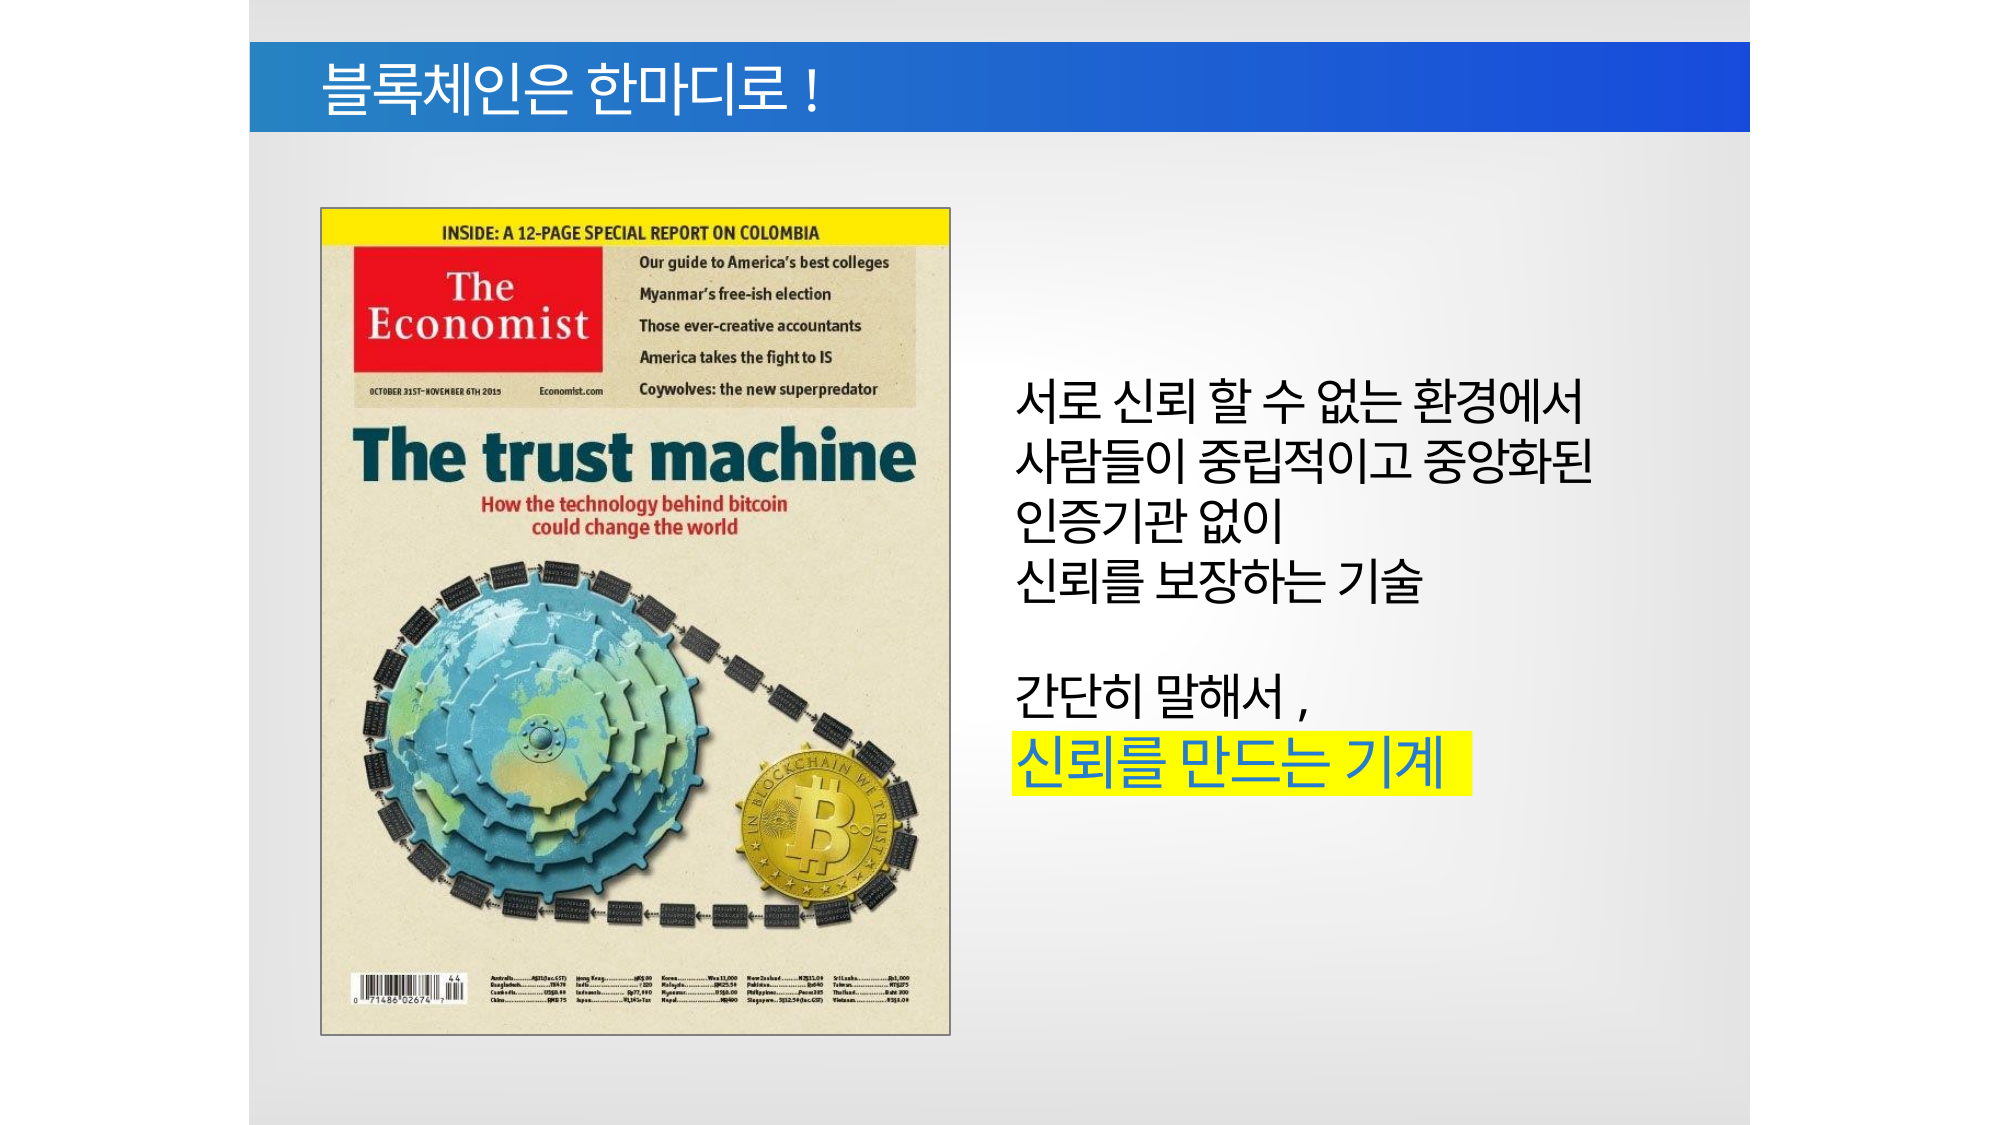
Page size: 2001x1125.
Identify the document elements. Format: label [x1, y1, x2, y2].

picture [249, 0, 1750, 1125]
